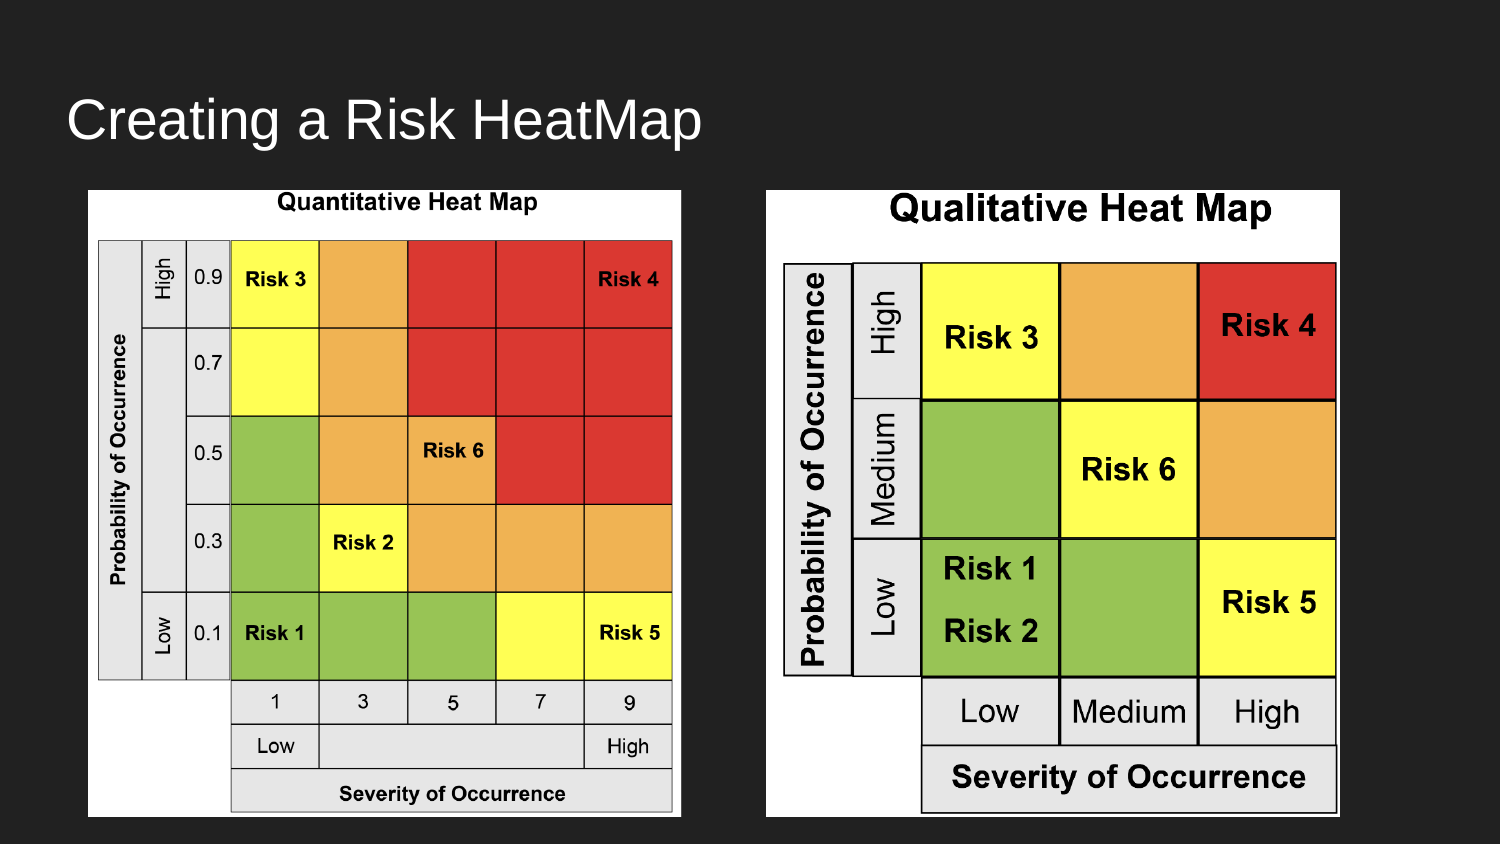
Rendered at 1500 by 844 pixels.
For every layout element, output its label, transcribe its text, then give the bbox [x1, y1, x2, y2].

picture [88, 189, 682, 818]
title Creating a Risk HeatMap [51, 72, 1449, 167]
picture [766, 189, 1340, 818]
